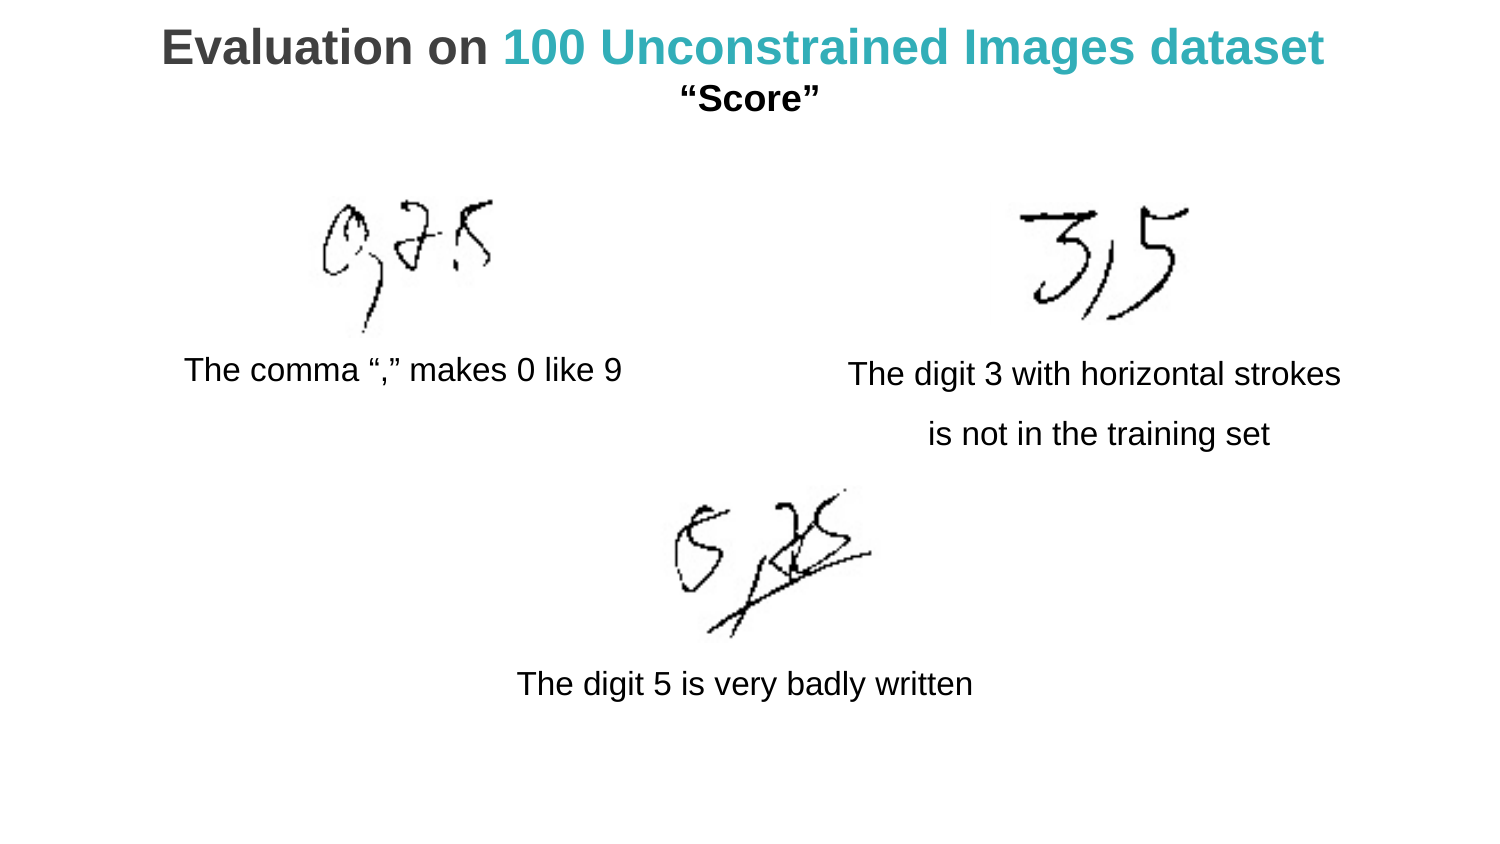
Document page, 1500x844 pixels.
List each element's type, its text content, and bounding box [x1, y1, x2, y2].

text_box The digit 5 is very badly written [501, 634, 1054, 710]
picture [644, 485, 891, 643]
text_box The digit 3 with horizontal strokes is not in the training set [832, 324, 1367, 460]
text_box The comma “,” makes 0 like 9 [169, 340, 638, 396]
list Evaluation on 100 Unconstrained Images dataset “Score” [0, 1, 1500, 132]
picture [988, 201, 1221, 326]
picture [292, 196, 525, 338]
